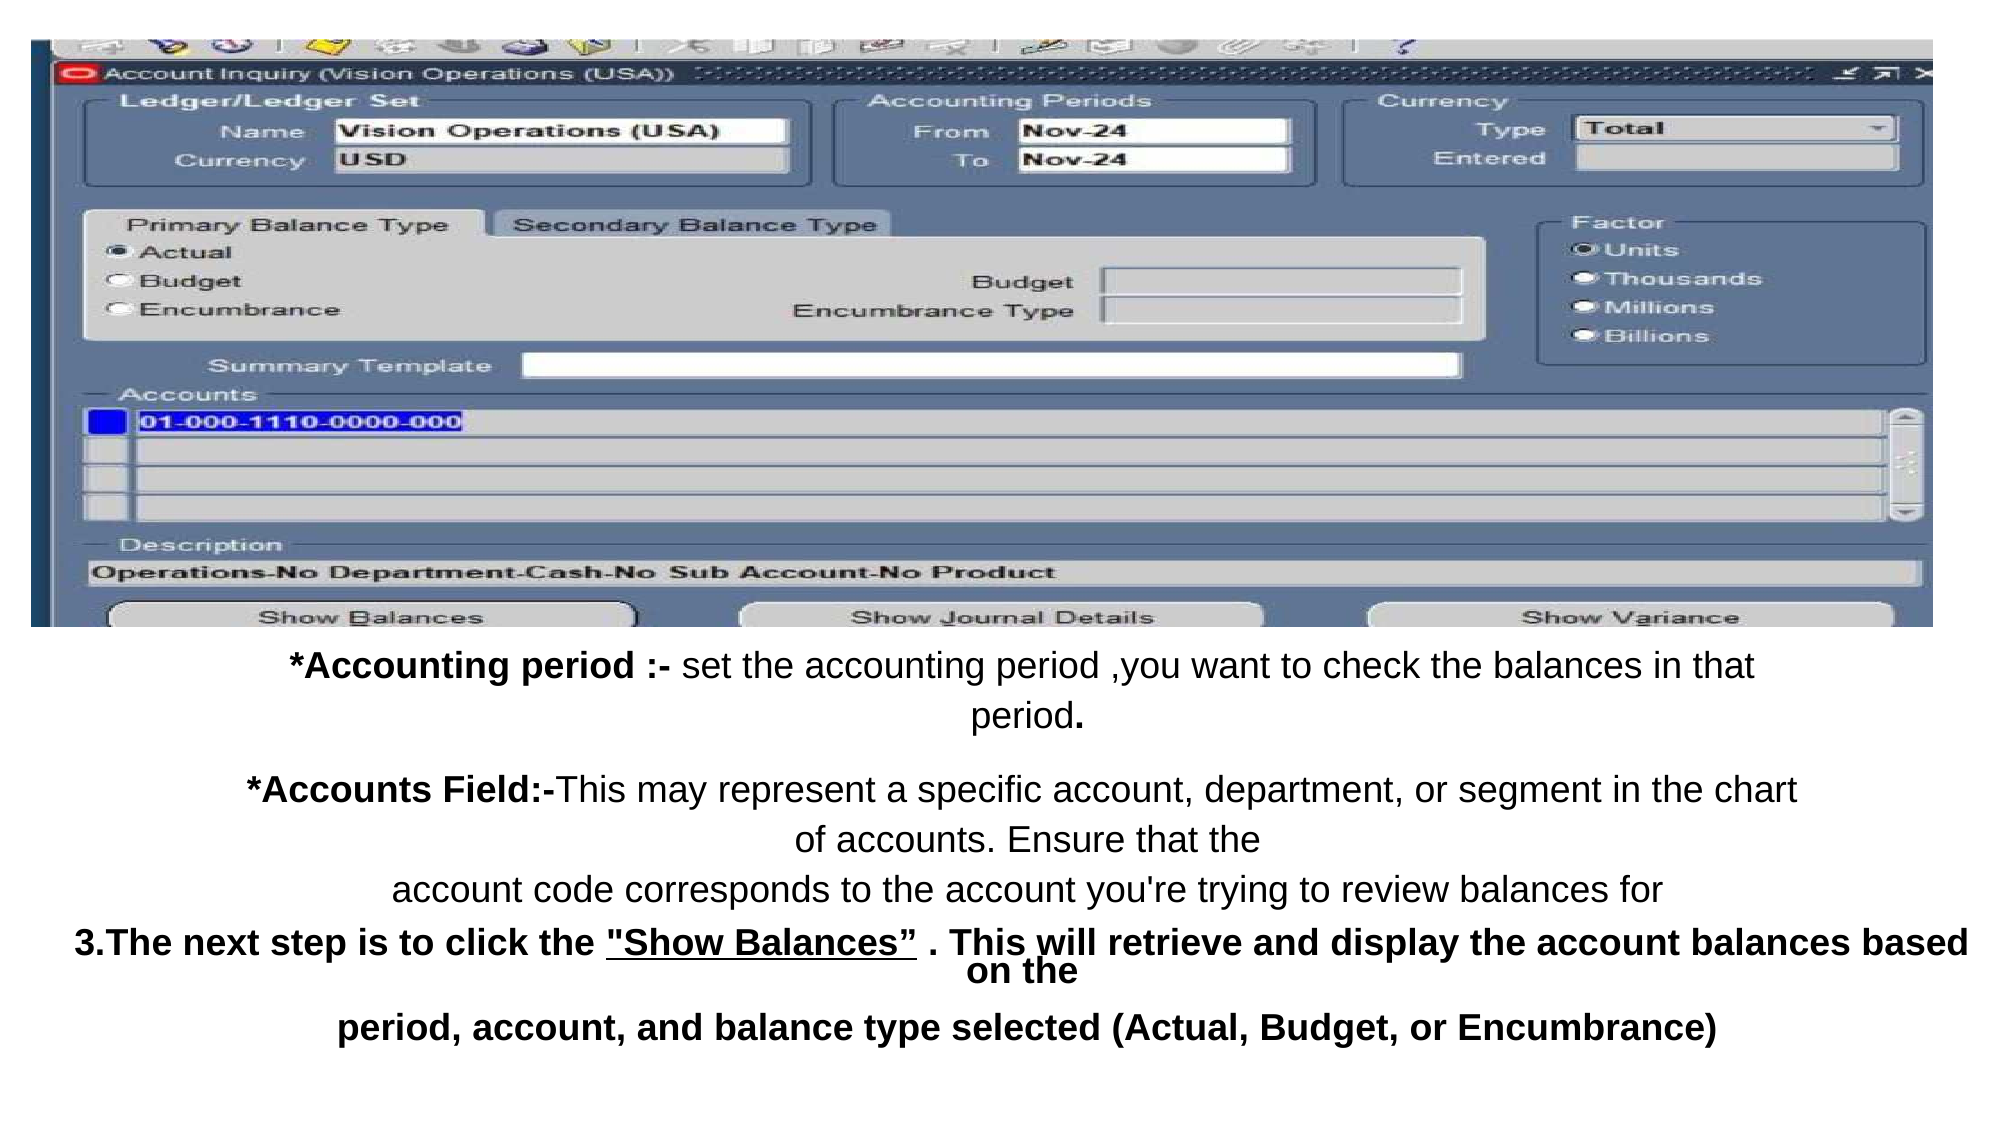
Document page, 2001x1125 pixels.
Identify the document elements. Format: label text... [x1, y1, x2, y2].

text_box *Accounting period :- set the accounting period ,you want to check the balances in that period. *Accounts Field:-This may represent a specific account, department, or segment in the chart of accounts. Ensure that the account code corresponds to the account you're trying to review balances for 3.The next step is to click the "Show Balances” . This will retrieve and display the account balances based on the period, account, and balance type selected (Actual, Budget, or Encumbrance) [72, 661, 1973, 1086]
picture [31, 39, 1933, 627]
